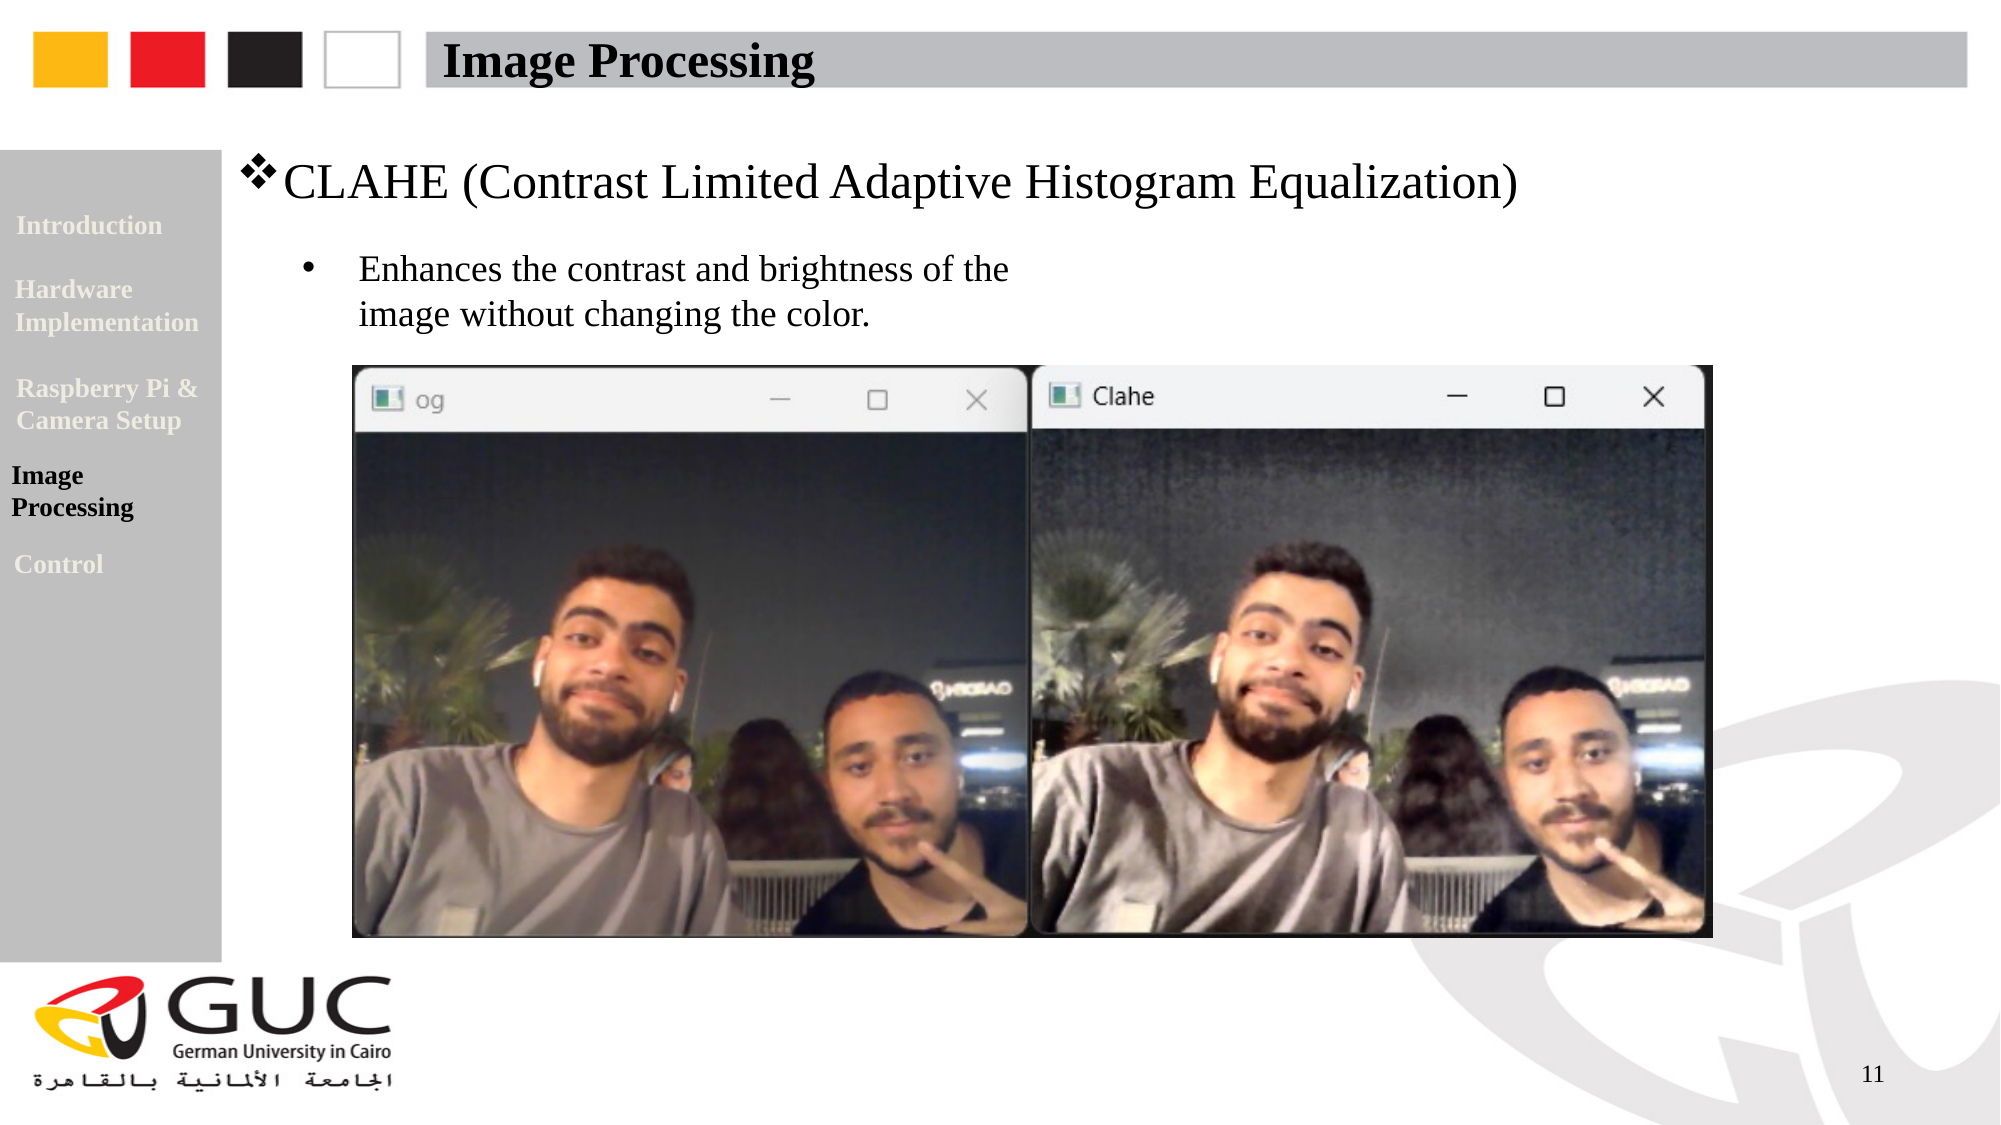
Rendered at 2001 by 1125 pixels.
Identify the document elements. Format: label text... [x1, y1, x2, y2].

title Image Processing [427, 20, 1961, 72]
picture [0, 0, 2001, 1125]
text_box Introduction [1, 199, 178, 248]
slide_number 11 [1433, 1042, 1900, 1103]
text_box Raspberry Pi & Camera Setup [1, 362, 221, 443]
text_box Hardware Implementation [0, 264, 222, 344]
text_box CLAHE (Contrast Limited Adaptive Histogram Equalization) [221, 140, 1616, 216]
text_box [0, 148, 224, 964]
text_box Control [0, 539, 215, 587]
text_box Enhances the contrast and brightness of the image without changing the color. [287, 236, 1083, 432]
text_box Image Processing [0, 449, 212, 530]
